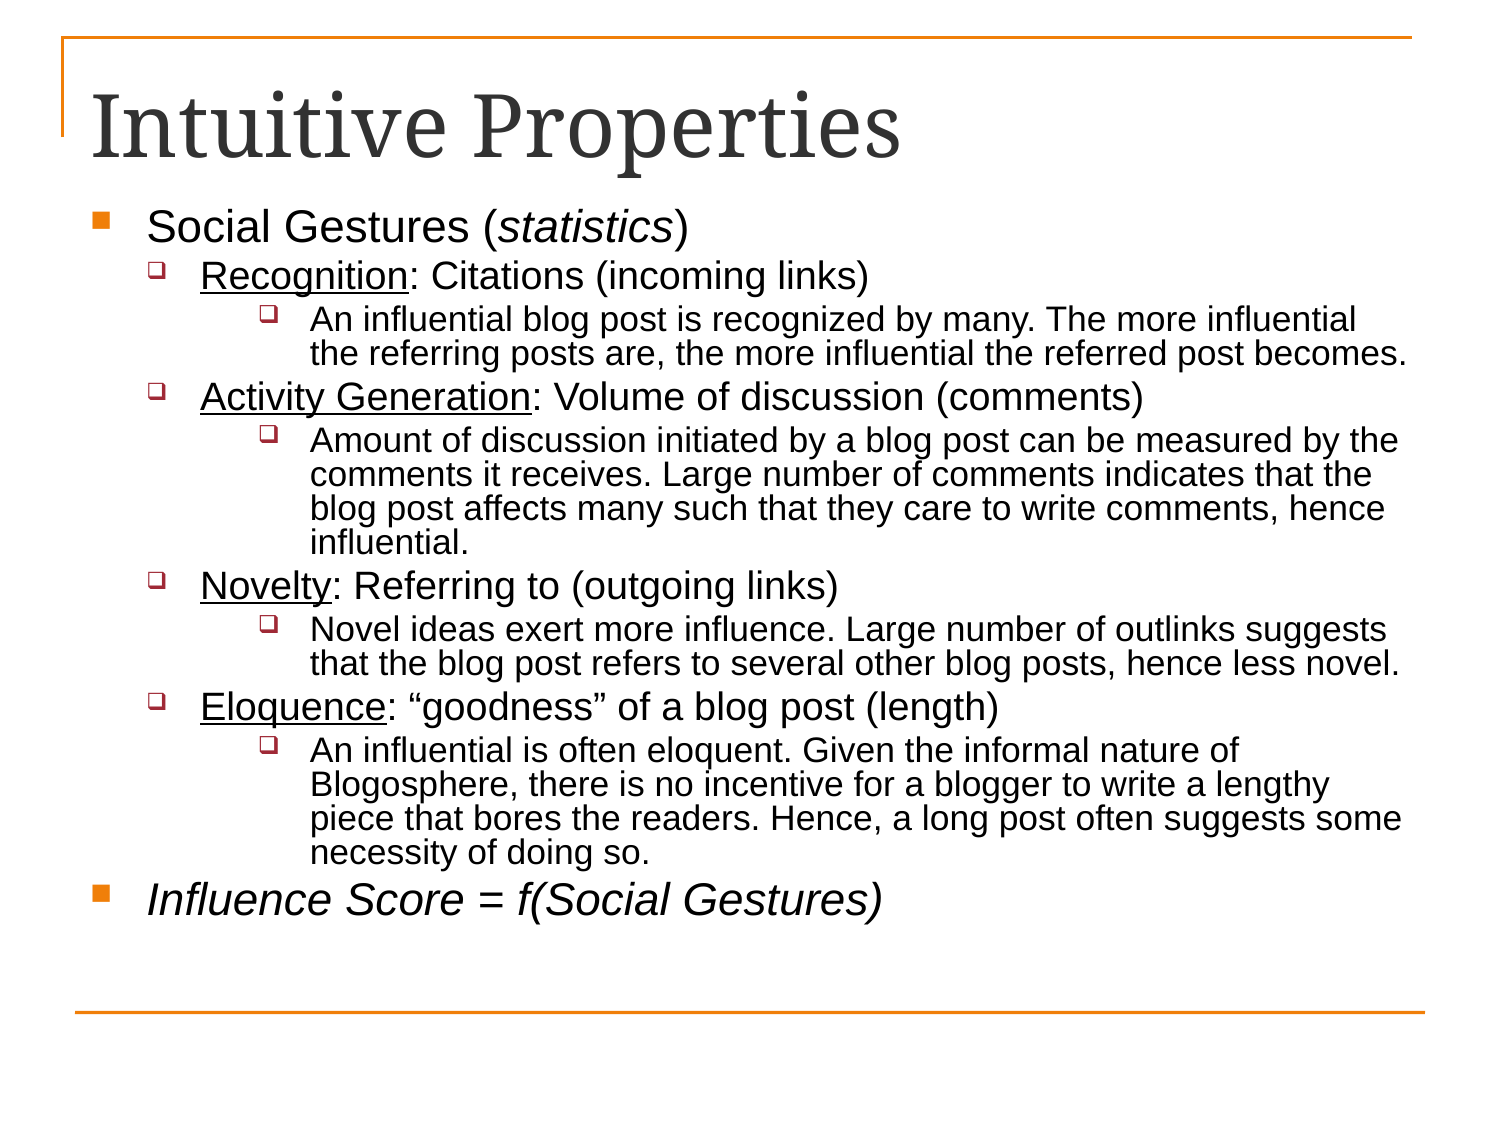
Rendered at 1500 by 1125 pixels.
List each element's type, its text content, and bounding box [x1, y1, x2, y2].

list Social Gestures (statistics) Recognition: Citations (incoming links) An influential blog post is recognized by many. The more influential the referring posts are, the more influential the referred post becomes. Activity Generation: Volume of discussion (comments) Amount of discussion initiated by a blog post can be measured by the comments it receives. Large number of comments indicates that the blog post affects many such that they care to write comments, hence influential. Novelty: Referring to (outgoing links) Novel ideas exert more influence. Large number of outlinks suggests that the blog post refers to several other blog posts, hence less novel. Eloquence: “goodness” of a blog post (length) An influential is often eloquent. Given the informal nature of Blogosphere, there is no incentive for a blogger to write a lengthy piece that bores the readers. Hence, a long post often suggests some necessity of doing so. Influence Score = f(Social Gestures) [74, 199, 1426, 1038]
title Intuitive Properties [74, 62, 1301, 158]
